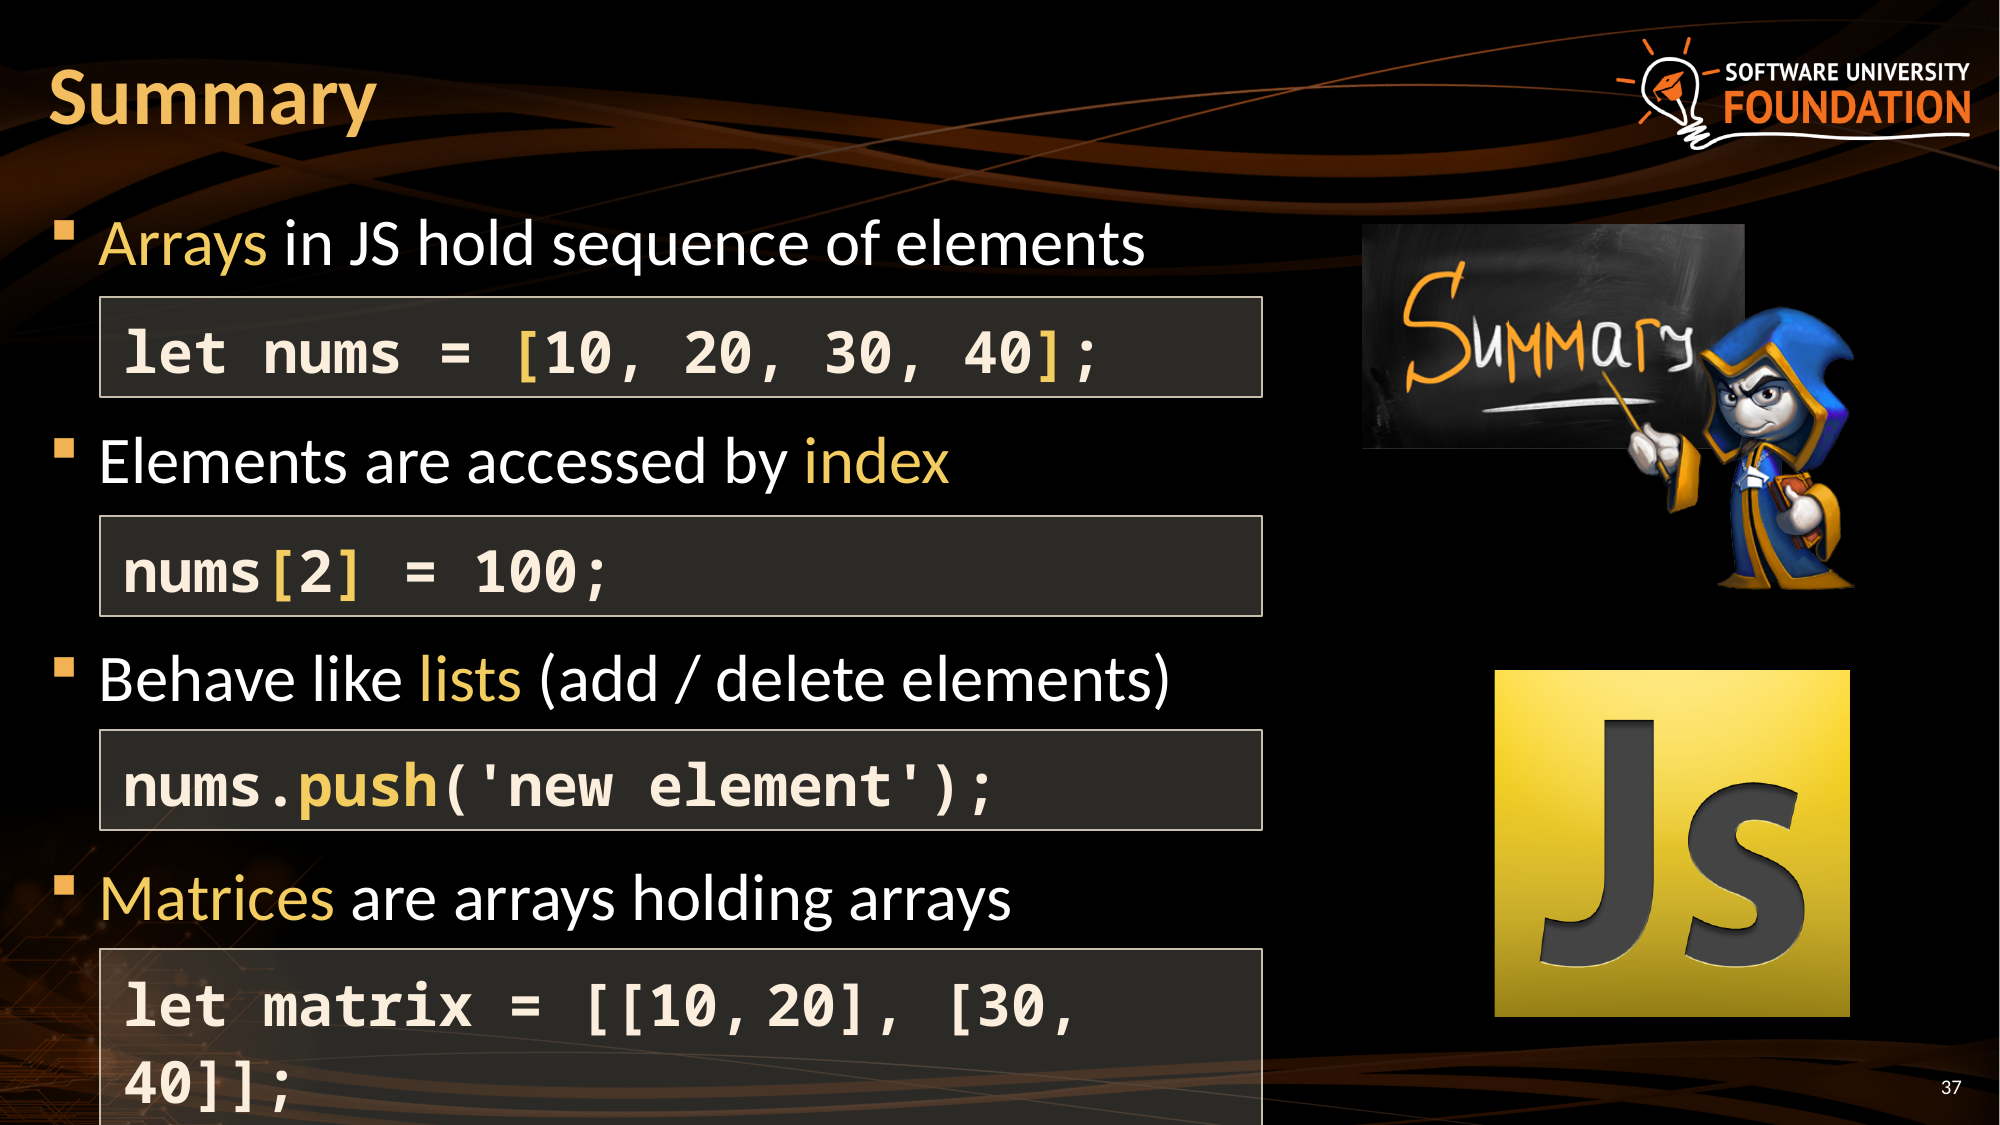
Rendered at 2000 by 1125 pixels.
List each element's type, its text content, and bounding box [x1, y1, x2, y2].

title Summary [30, 6, 1602, 189]
text_box let nums = [10, 20, 30, 40]; [99, 296, 1263, 398]
picture [0, 0, 2000, 1125]
text_box nums[2] = 100; [99, 515, 1263, 617]
text_box let matrix = [[10, 20], [30, 40]]; [99, 949, 1263, 1125]
text_box nums.push('new element'); [99, 729, 1263, 831]
slide_number 37 [1897, 1070, 1968, 1103]
list Arrays in JS hold sequence of elements Elements are accessed by index Behave like lists (add / delete elements) Matrices are arrays holding arrays [31, 189, 1381, 1103]
